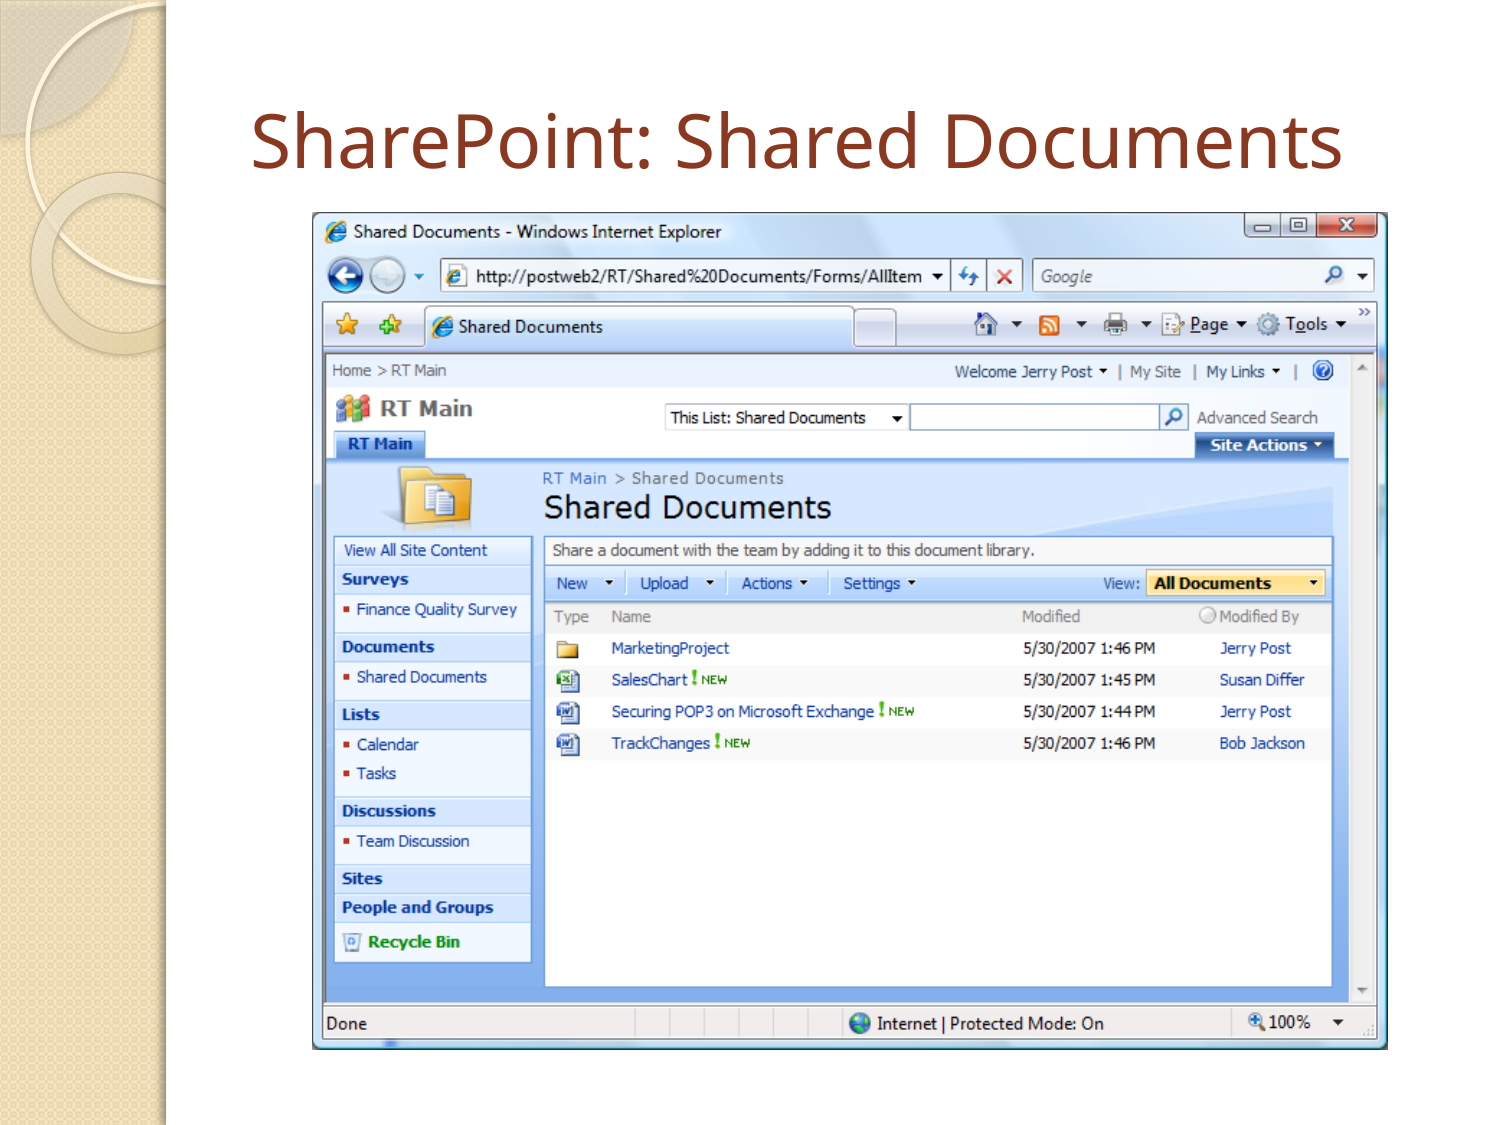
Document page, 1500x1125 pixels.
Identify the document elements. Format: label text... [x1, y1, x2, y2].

picture [312, 212, 1388, 1051]
title SharePoint: Shared Documents [235, 45, 1466, 233]
